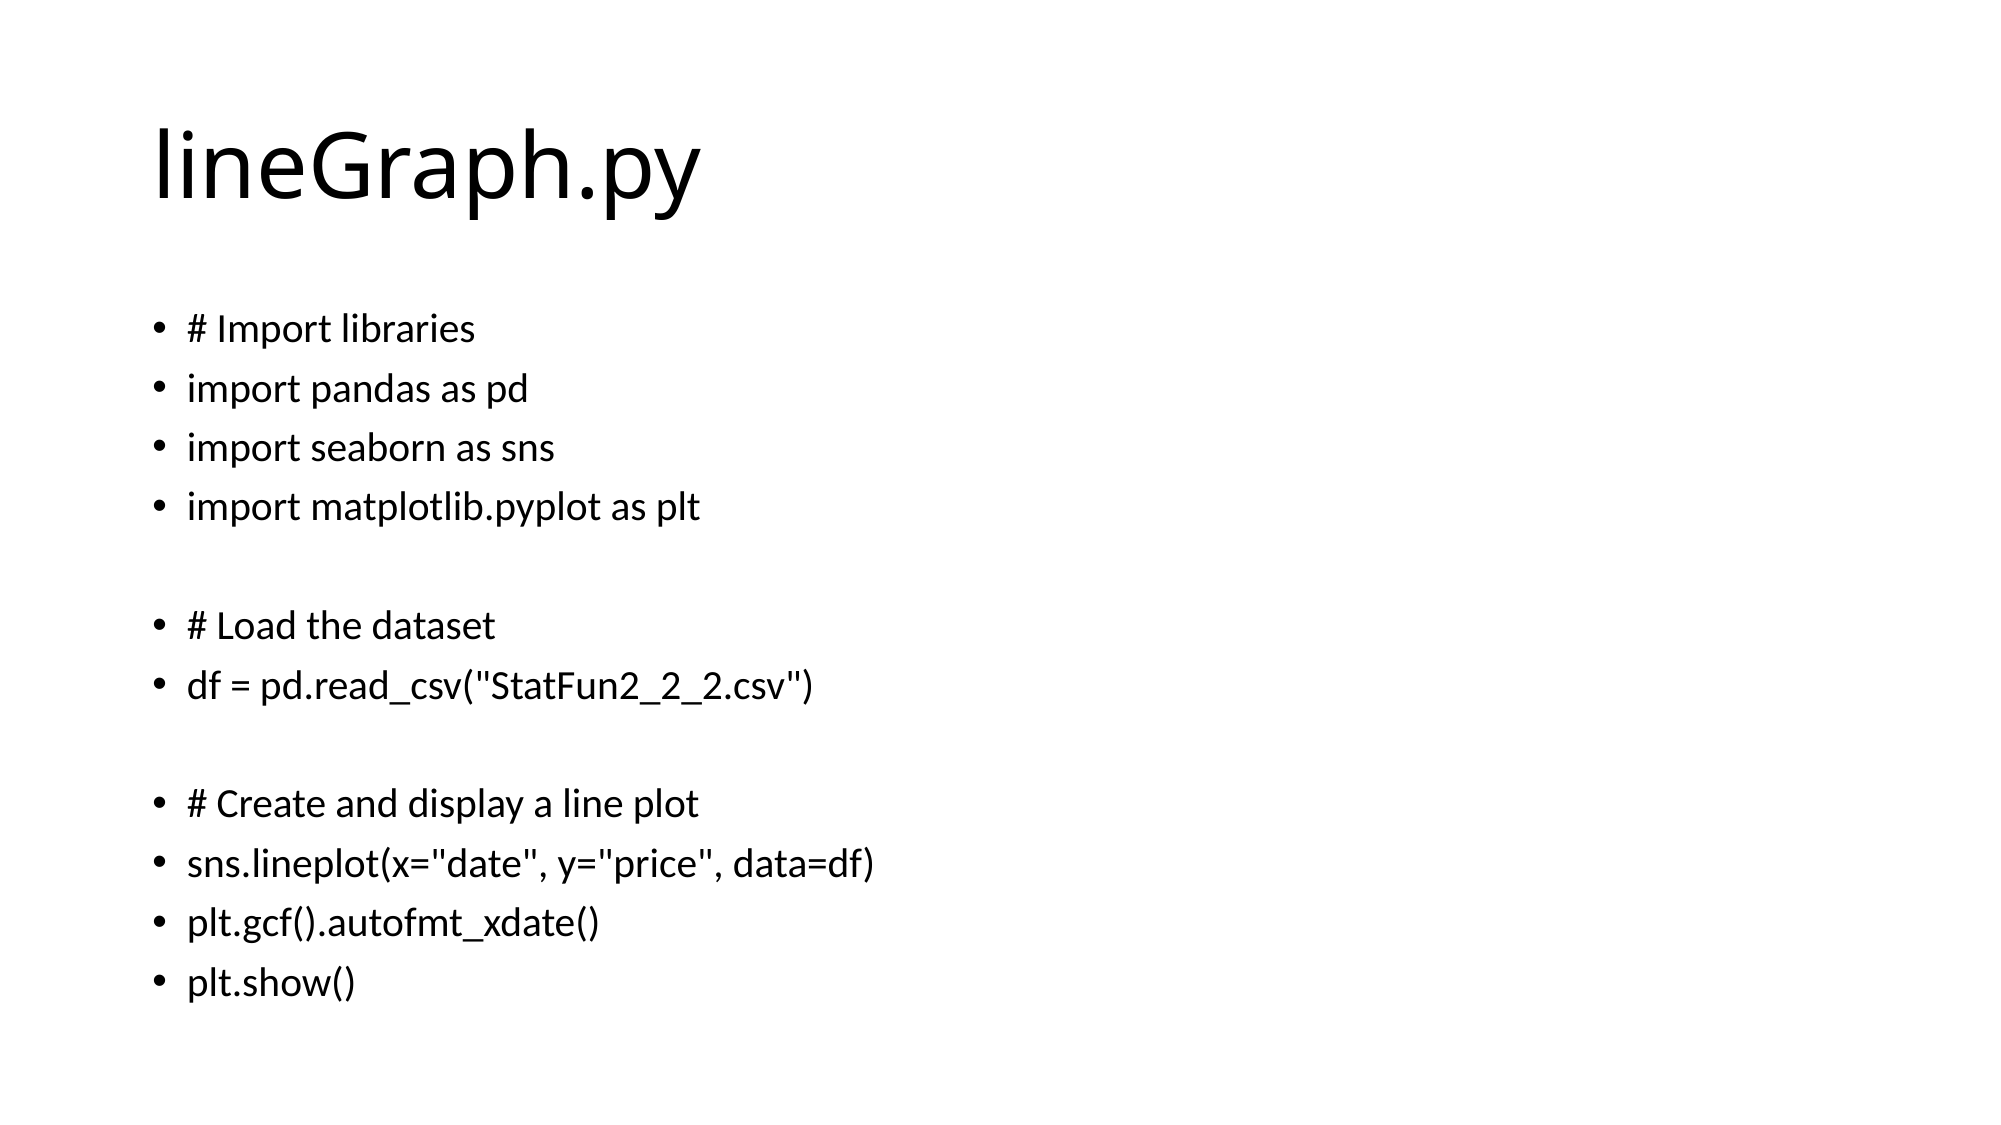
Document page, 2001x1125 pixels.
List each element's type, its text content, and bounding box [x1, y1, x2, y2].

title lineGraph.py [137, 59, 1863, 278]
list # Import libraries import pandas as pd import seaborn as sns import matplotlib.pyplot as plt # Load the dataset df = pd.read_csv("StatFun2_2_2.csv") # Create and display a line plot sns.lineplot(x="date", y="price", data=df) plt.gcf().autofmt_xdate() plt.show() [137, 299, 1863, 1014]
